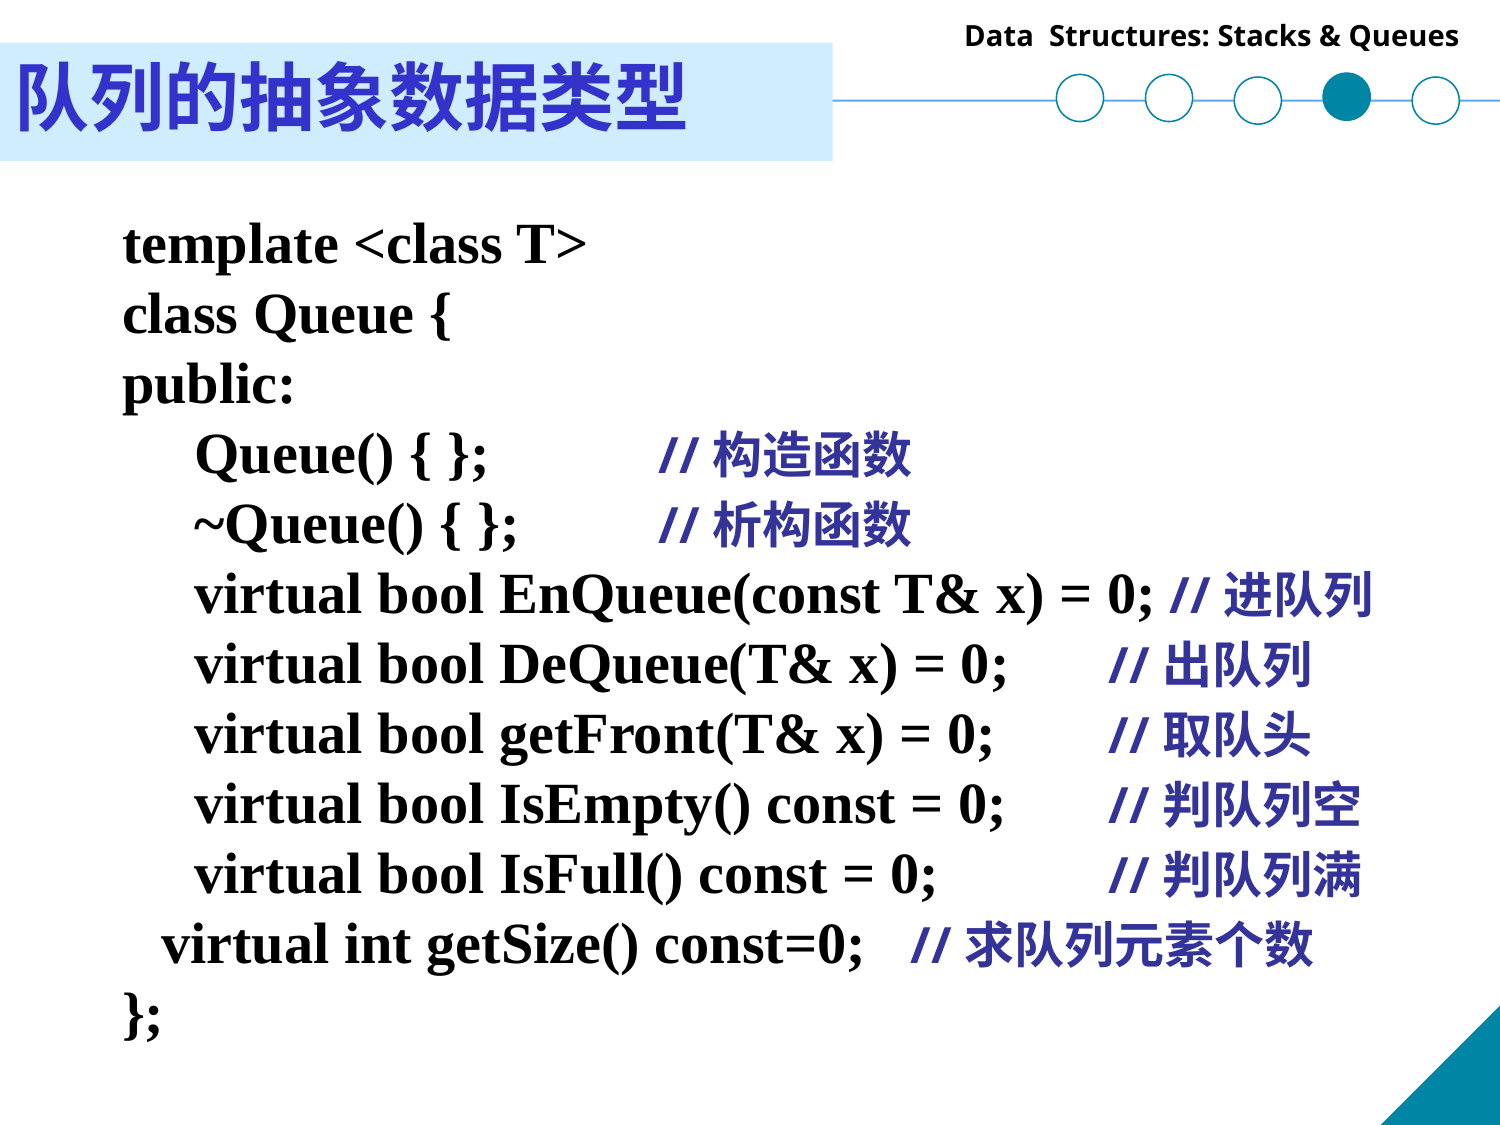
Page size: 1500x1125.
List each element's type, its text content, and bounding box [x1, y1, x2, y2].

text_box template <class T> class Queue { public: Queue() { }; //构造函数 ~Queue() { }; //析构函数 virtual bool EnQueue(const T& x) = 0; //进队列 virtual bool DeQueue(T& x) = 0; //出队列 virtual bool getFront(T& x) = 0; //取队头 virtual bool IsEmpty() const = 0; //判队列空 virtual bool IsFull() const = 0; //判队列满 virtual int getSize() const=0; //求队列元素个数 }; [107, 197, 1438, 1053]
text_box [1234, 77, 1282, 125]
text_box [1145, 74, 1193, 122]
title 队列的抽象数据类型 [0, 42, 825, 156]
text_box [1323, 73, 1371, 121]
text_box [1056, 74, 1104, 122]
text_box [1412, 77, 1460, 125]
